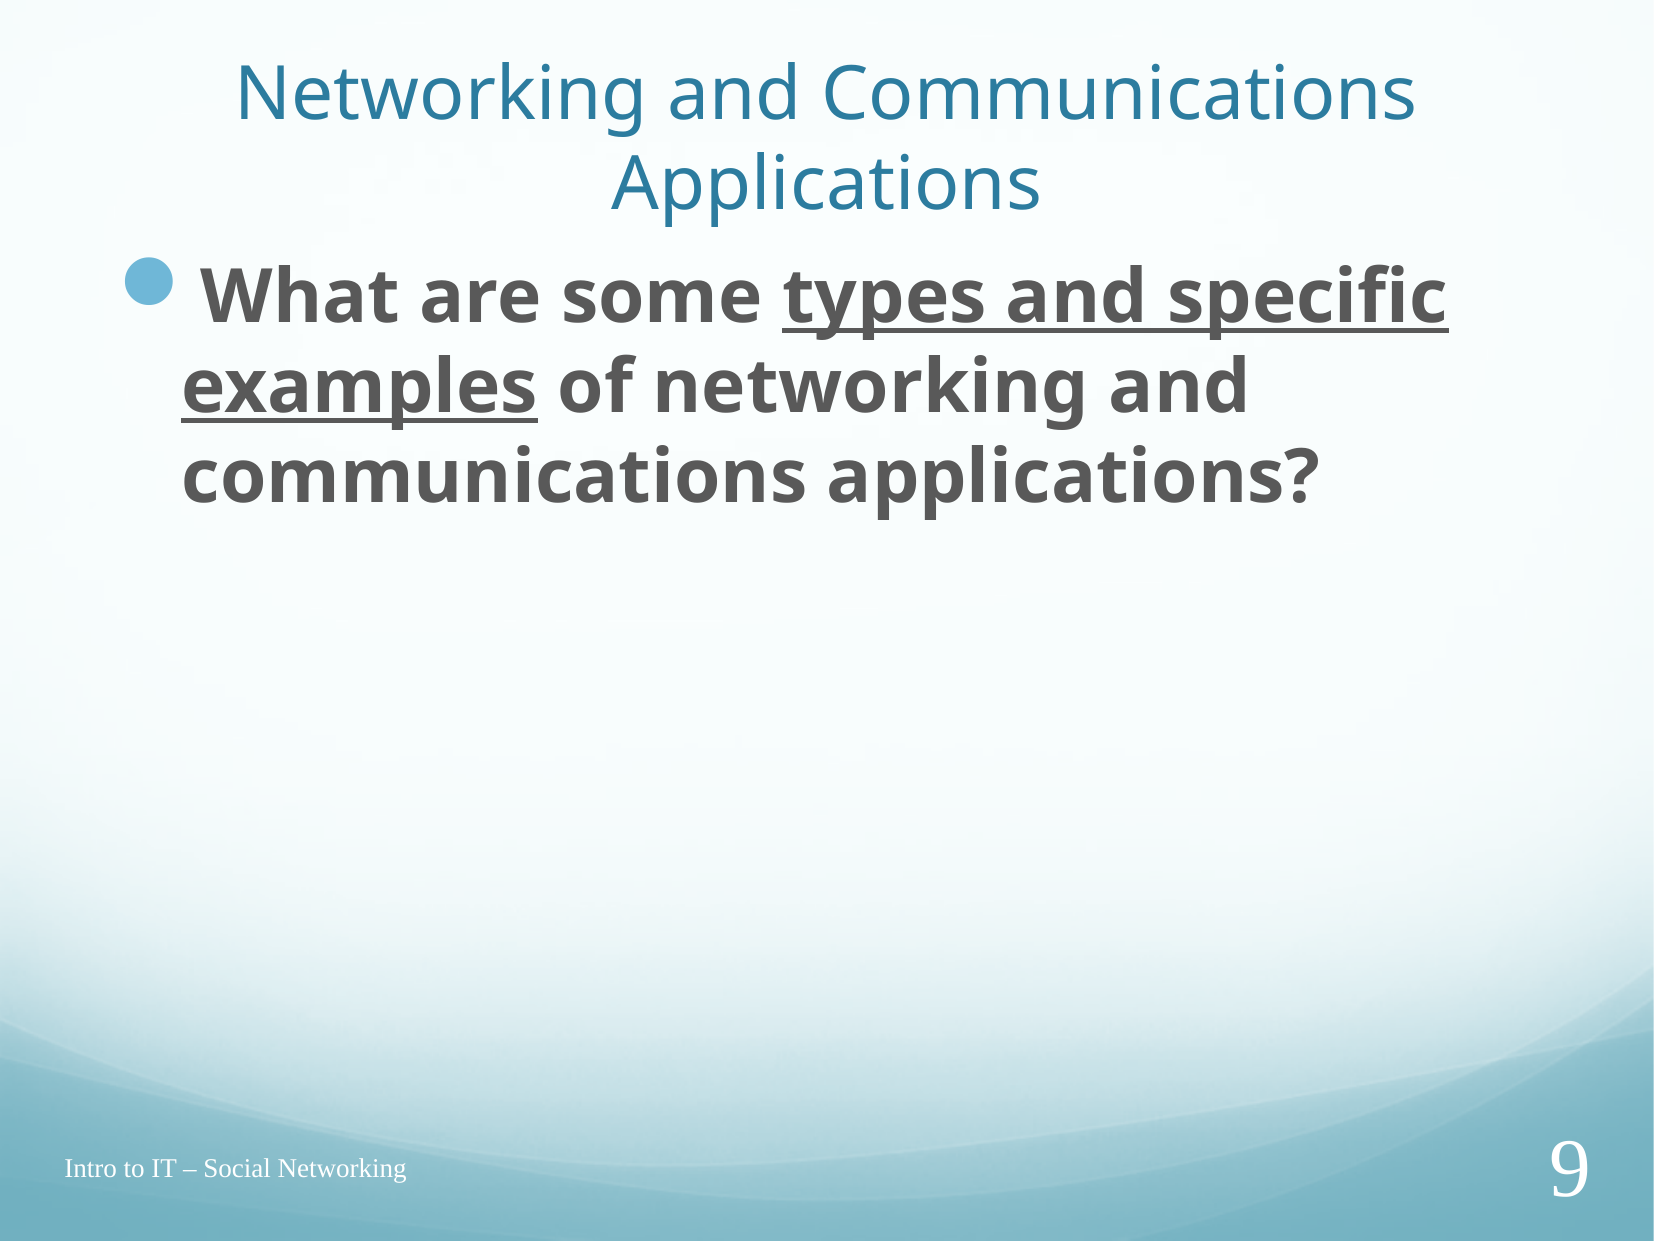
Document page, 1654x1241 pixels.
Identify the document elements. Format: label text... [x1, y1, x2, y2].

footer Intro to IT – Social Networking [47, 1134, 924, 1201]
list What are some types and specific examples of networking and communications applications? [101, 239, 1565, 1058]
title Networking and Communications Applications [82, 25, 1571, 233]
slide_number 9 [1428, 1134, 1608, 1201]
